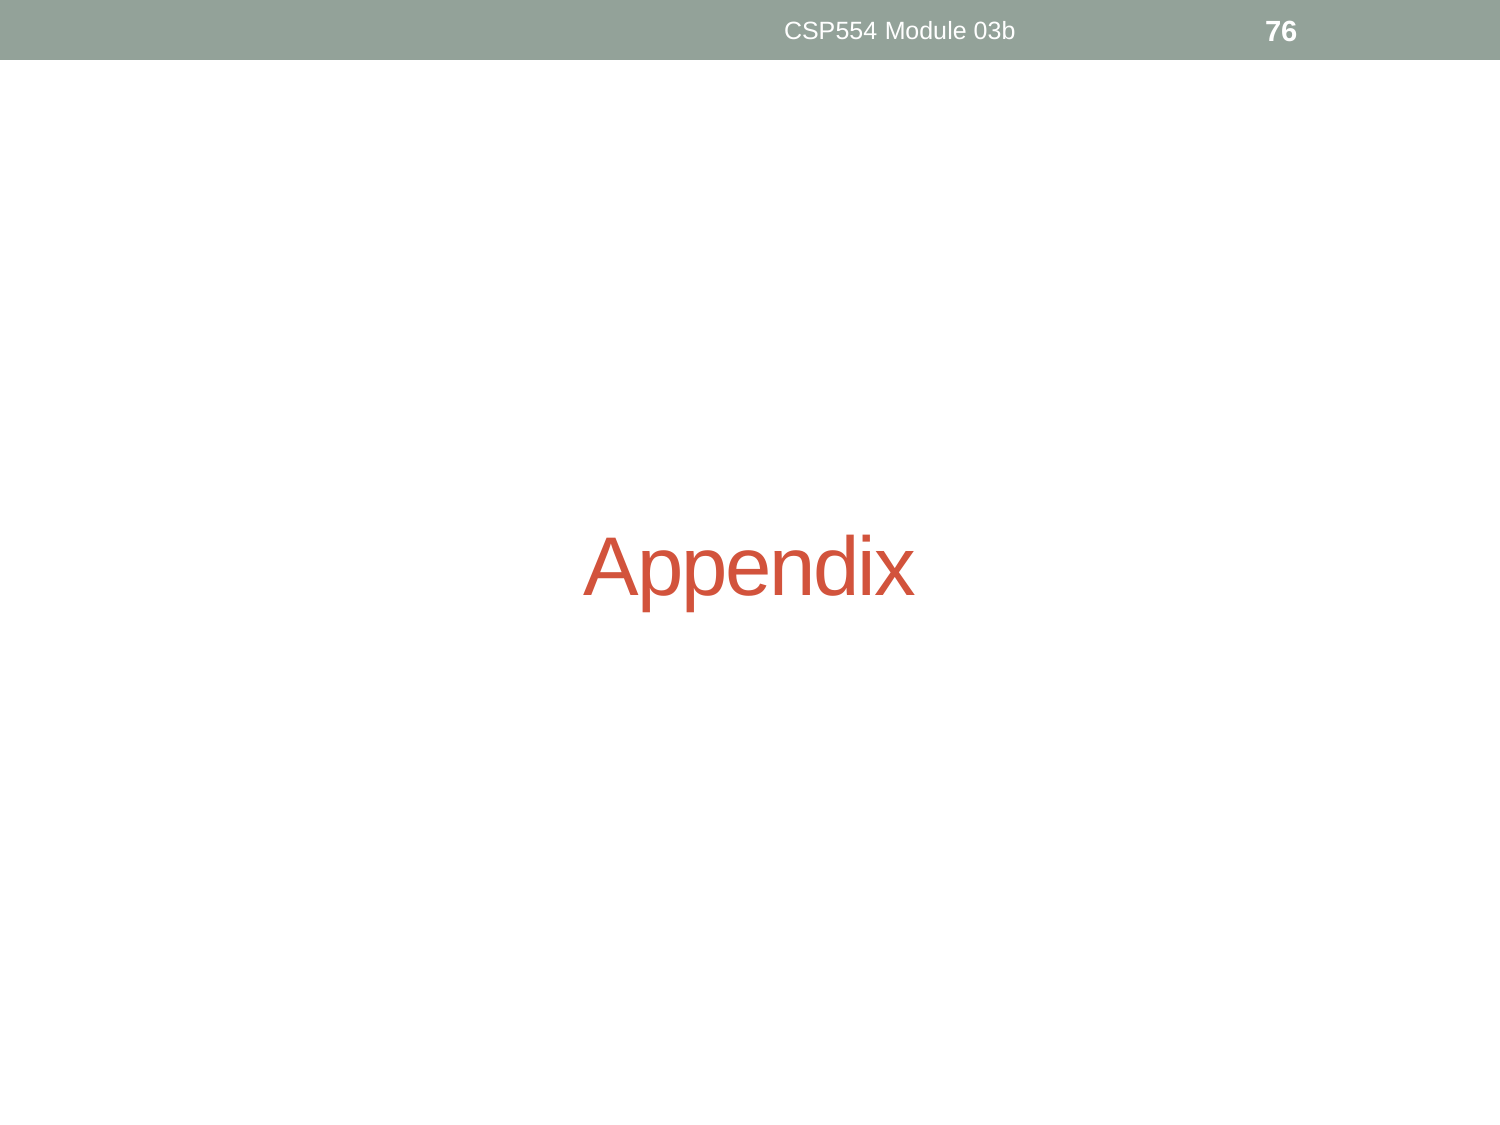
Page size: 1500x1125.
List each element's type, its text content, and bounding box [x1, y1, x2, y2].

title Appendix [75, 481, 1425, 644]
footer CSP554 Module 03b [562, 3, 1238, 57]
slide_number 76 [1250, 3, 1425, 57]
